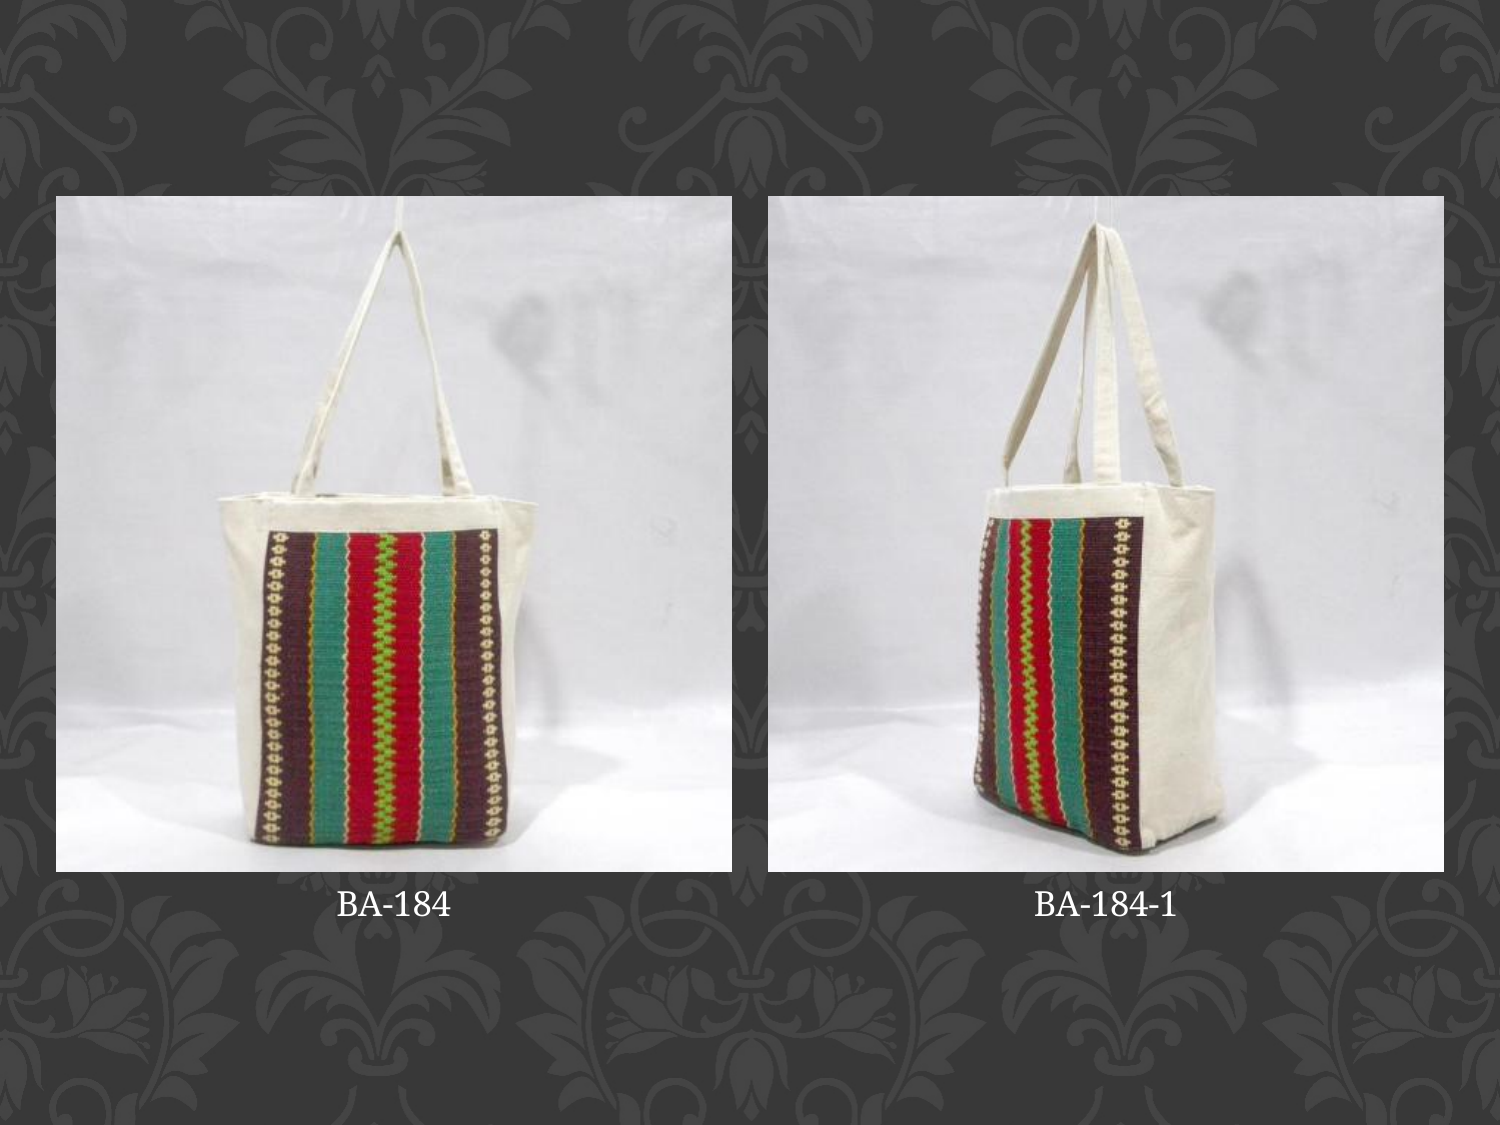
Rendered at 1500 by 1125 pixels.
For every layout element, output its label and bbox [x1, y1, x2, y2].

text_box [55, 196, 732, 931]
text_box [768, 196, 1444, 931]
